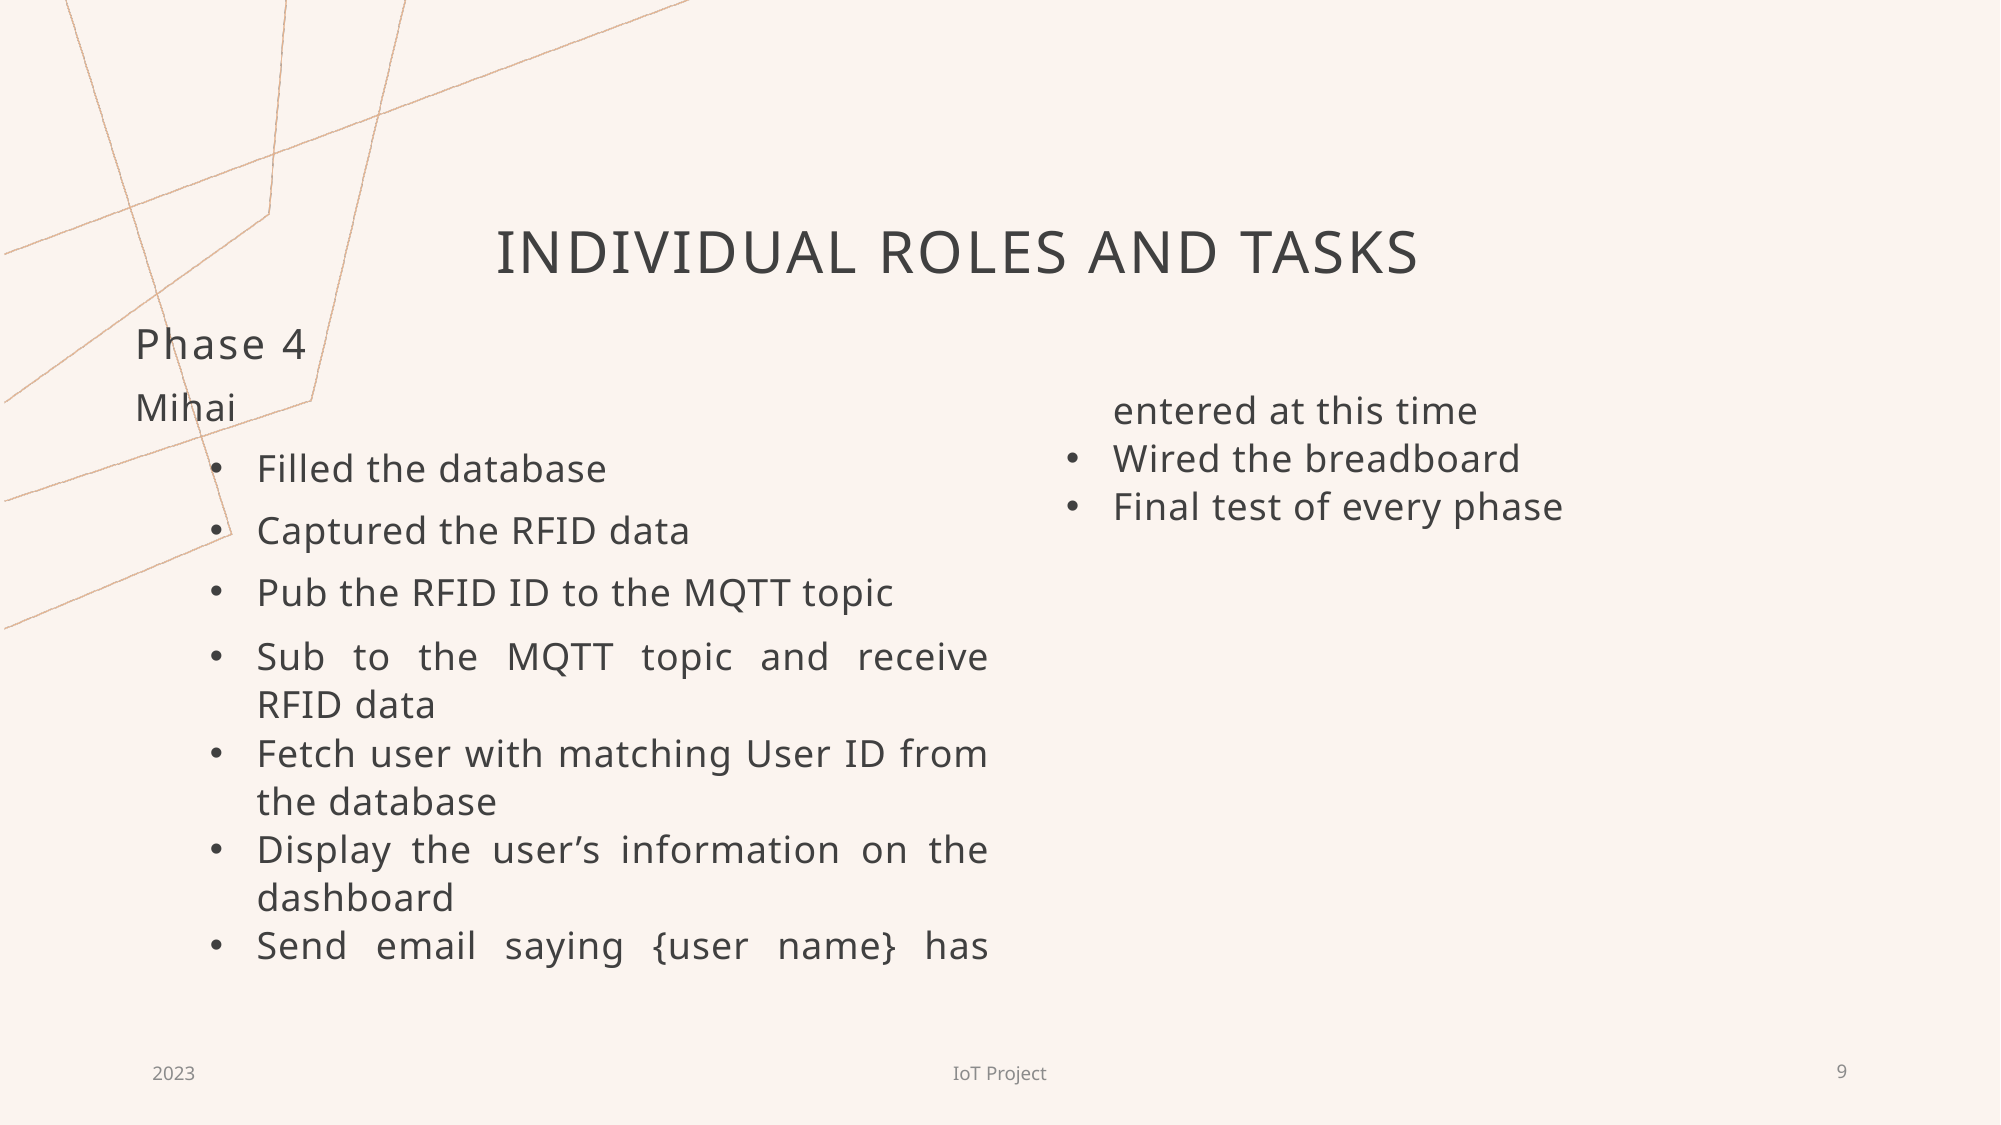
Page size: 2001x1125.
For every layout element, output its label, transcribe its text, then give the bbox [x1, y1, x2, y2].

slide_number 9 [1412, 1042, 1863, 1103]
slide_number 2023 [137, 1042, 588, 1103]
footer IoT Project [662, 1042, 1338, 1103]
list Phase 4 [119, 298, 1149, 376]
picture [4, 0, 721, 642]
list Mihai Filled the database Captured the RFID data Pub the RFID ID to the MQTT topic Sub to the MQTT topic and receive RFID data Fetch user with matching User ID from the database Display the user’s information on the dashboard Send email saying {user name} has entered at this time Wired the breadboard Final test of every phase [119, 376, 1863, 979]
title Individual Roles and Tasks [481, 146, 1863, 364]
